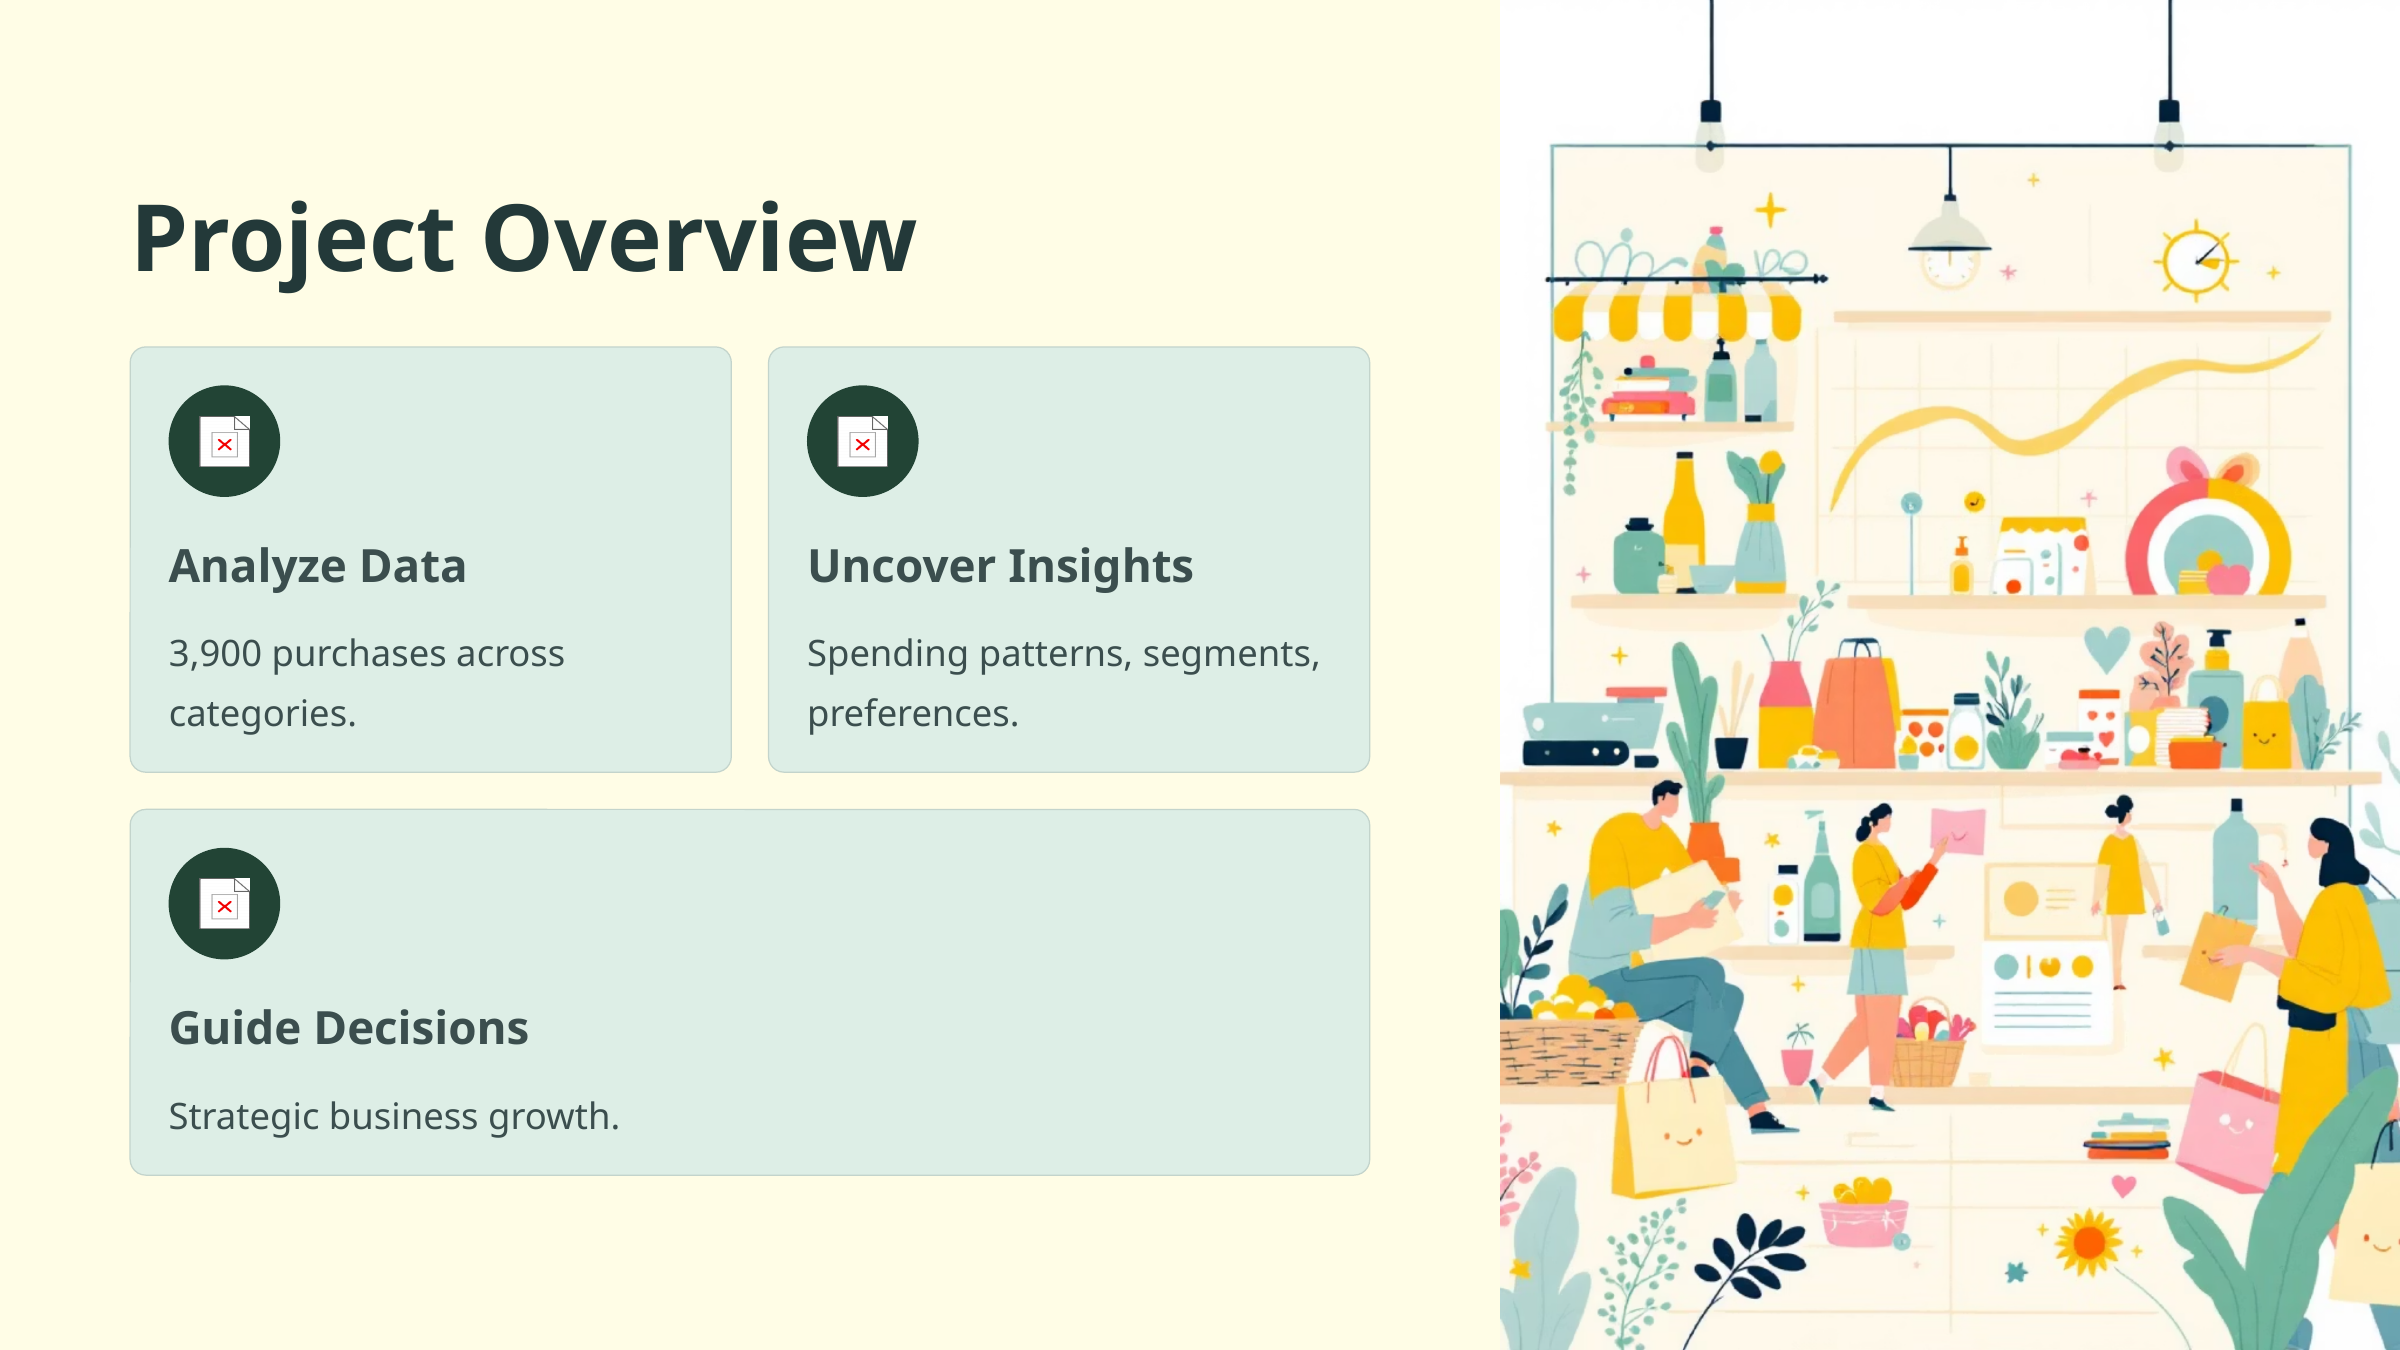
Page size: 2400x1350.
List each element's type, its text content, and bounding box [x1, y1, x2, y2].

text_box [768, 346, 1370, 773]
text_box Uncover Insights [806, 534, 1273, 593]
picture [837, 416, 888, 467]
picture [199, 416, 250, 467]
text_box Spending patterns, segments, preferences. [806, 614, 1332, 734]
text_box [130, 809, 1370, 1176]
text_box Strategic business growth. [168, 1077, 1332, 1137]
picture [1499, 0, 2400, 1350]
text_box Analyze Data [168, 534, 634, 593]
text_box [130, 346, 732, 773]
text_box [806, 385, 919, 497]
text_box Project Overview [130, 174, 1061, 292]
text_box [168, 847, 281, 960]
text_box 3,900 purchases across categories. [168, 614, 693, 734]
text_box [168, 385, 281, 497]
picture [199, 878, 250, 929]
text_box Guide Decisions [168, 996, 634, 1055]
